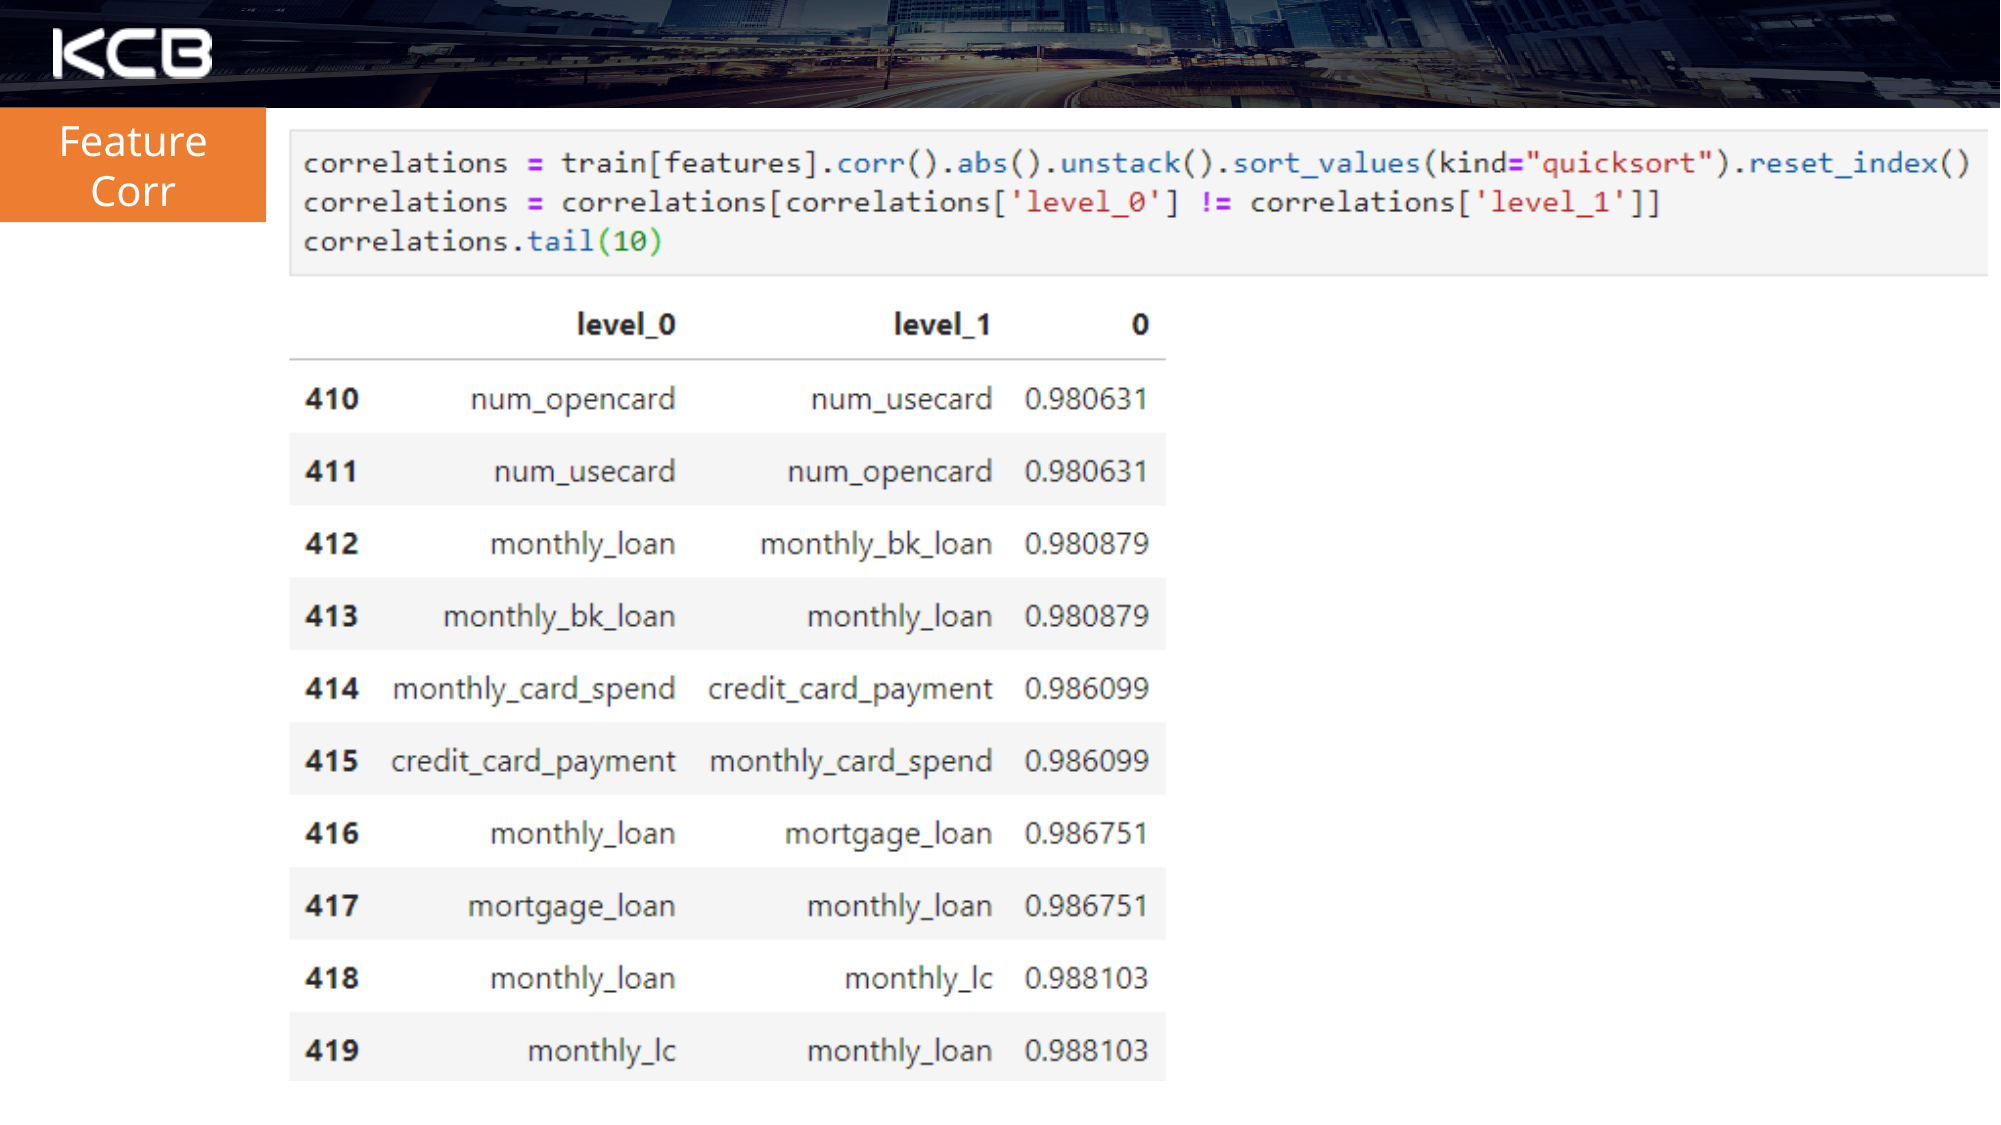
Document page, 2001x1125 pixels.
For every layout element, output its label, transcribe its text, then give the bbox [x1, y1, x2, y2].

picture [282, 122, 1988, 1081]
picture [0, 0, 2000, 108]
text_box Feature Corr [0, 108, 267, 223]
